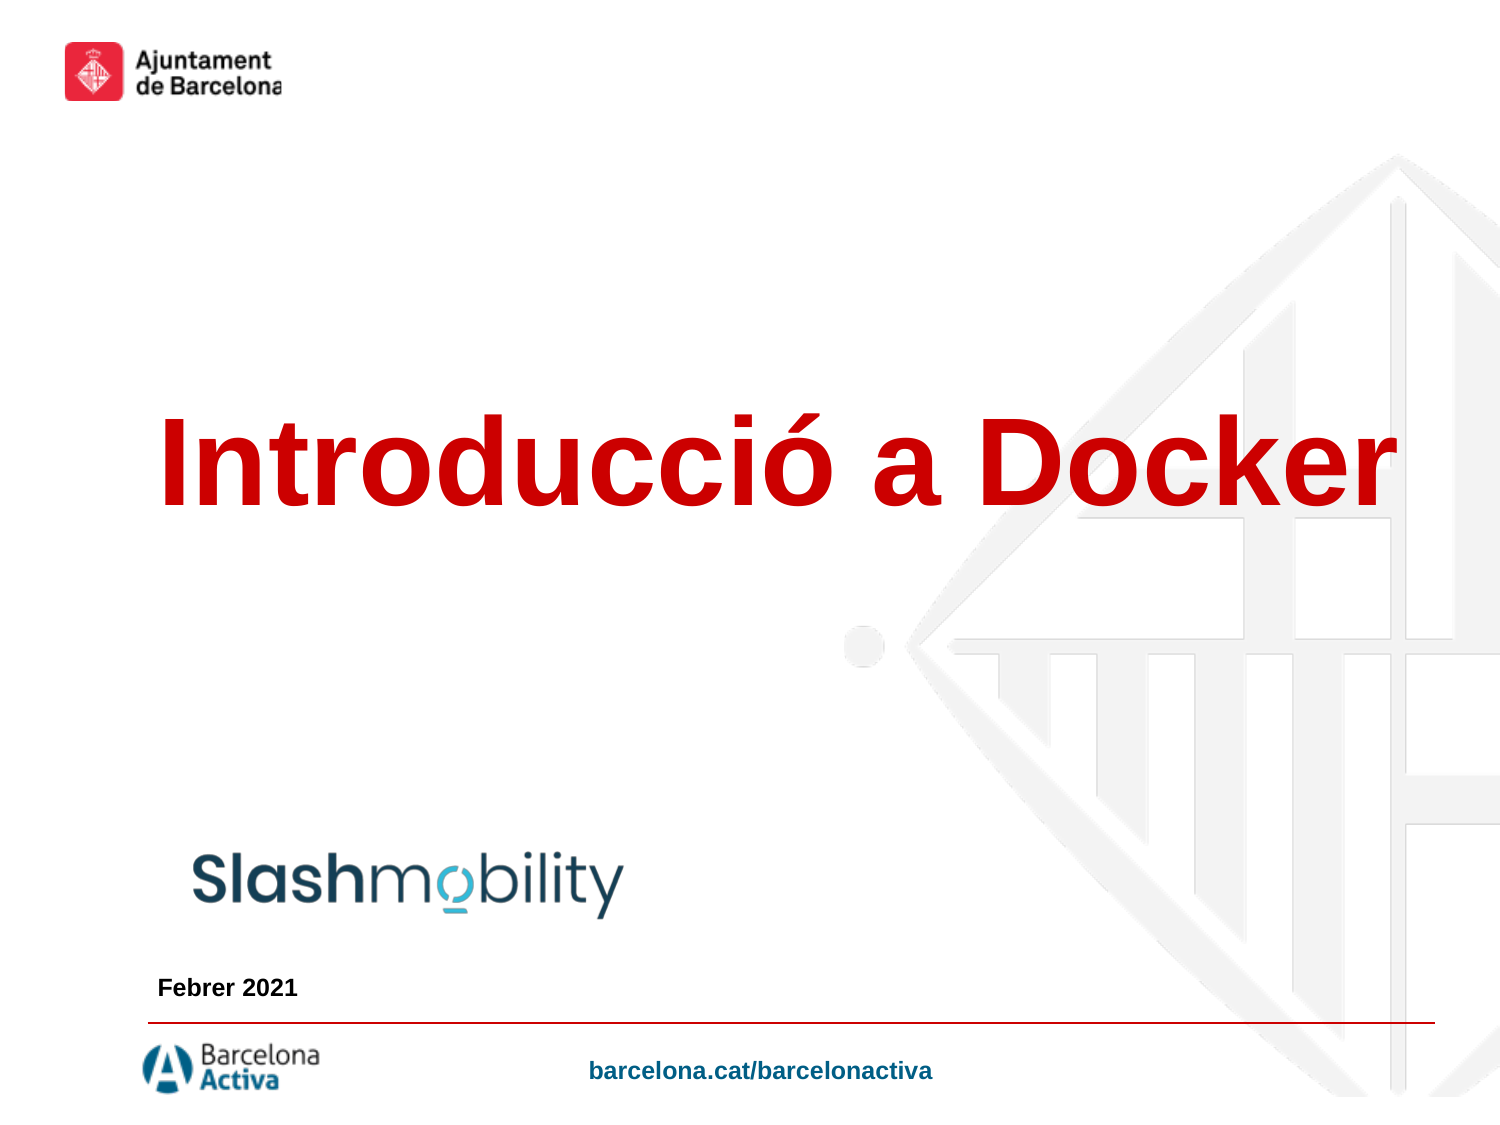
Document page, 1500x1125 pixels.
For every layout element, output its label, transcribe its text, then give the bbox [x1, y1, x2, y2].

picture [132, 1030, 329, 1106]
text_box Febrer 2021 [142, 972, 314, 1009]
picture [142, 793, 675, 965]
text_box Introducció a Docker [142, 373, 1472, 693]
picture [844, 140, 1500, 1097]
